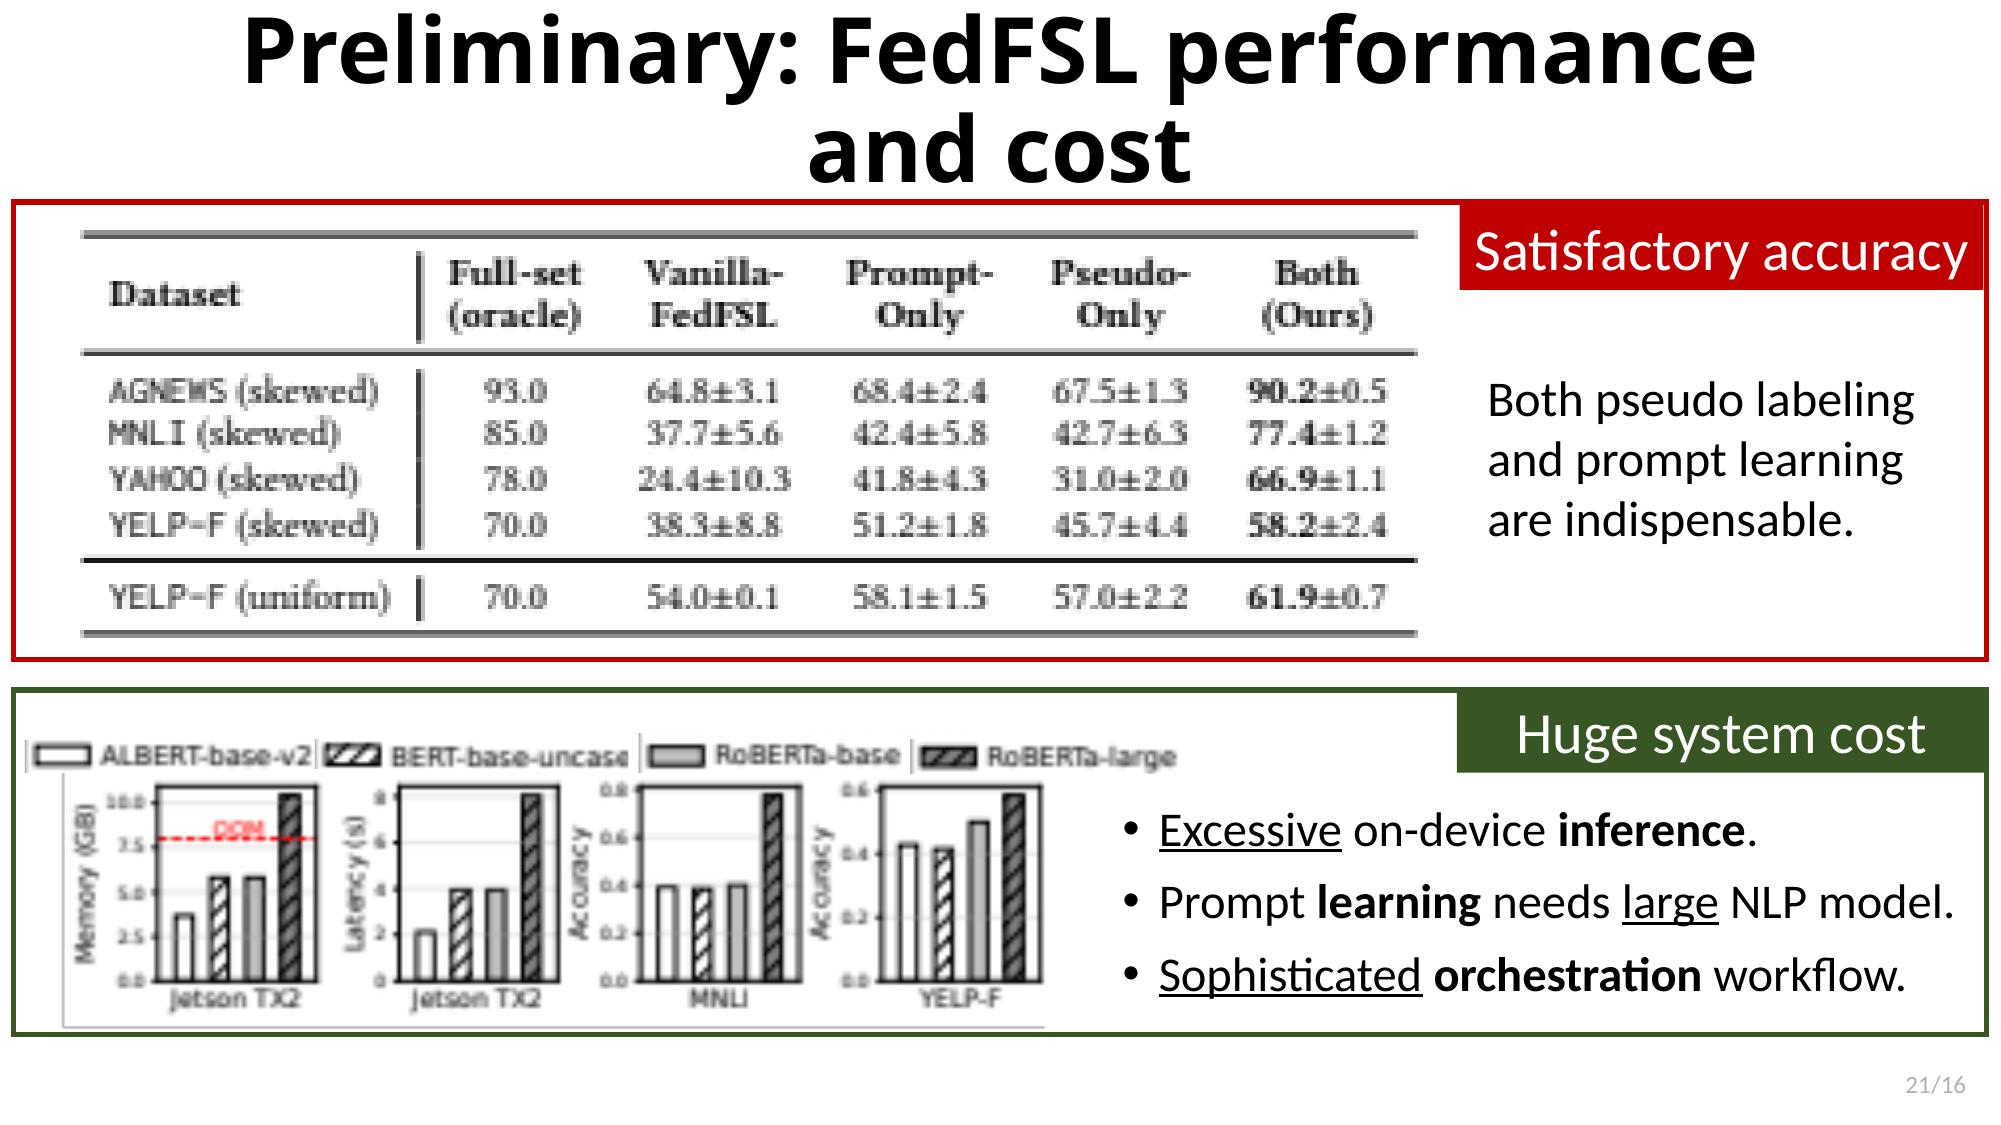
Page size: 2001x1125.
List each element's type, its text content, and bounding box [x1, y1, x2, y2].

slide_number 20/16 [1885, 1053, 1987, 1114]
title Preliminary: FedFSL performance and cost [137, 41, 1863, 166]
text_box [12, 201, 1987, 661]
text_box Excessive on-device inference. Prompt learning needs large NLP model. Sophisticated orchestration workflow. [1107, 796, 2000, 1010]
picture [40, 214, 1420, 644]
picture [24, 733, 1194, 1035]
text_box [12, 689, 1987, 1036]
text_box Satisfactory accuracy [1459, 205, 1984, 290]
text_box Huge system cost [1456, 687, 1987, 773]
text_box Both pseudo labeling and prompt learning are indispensable. [1472, 359, 1973, 554]
